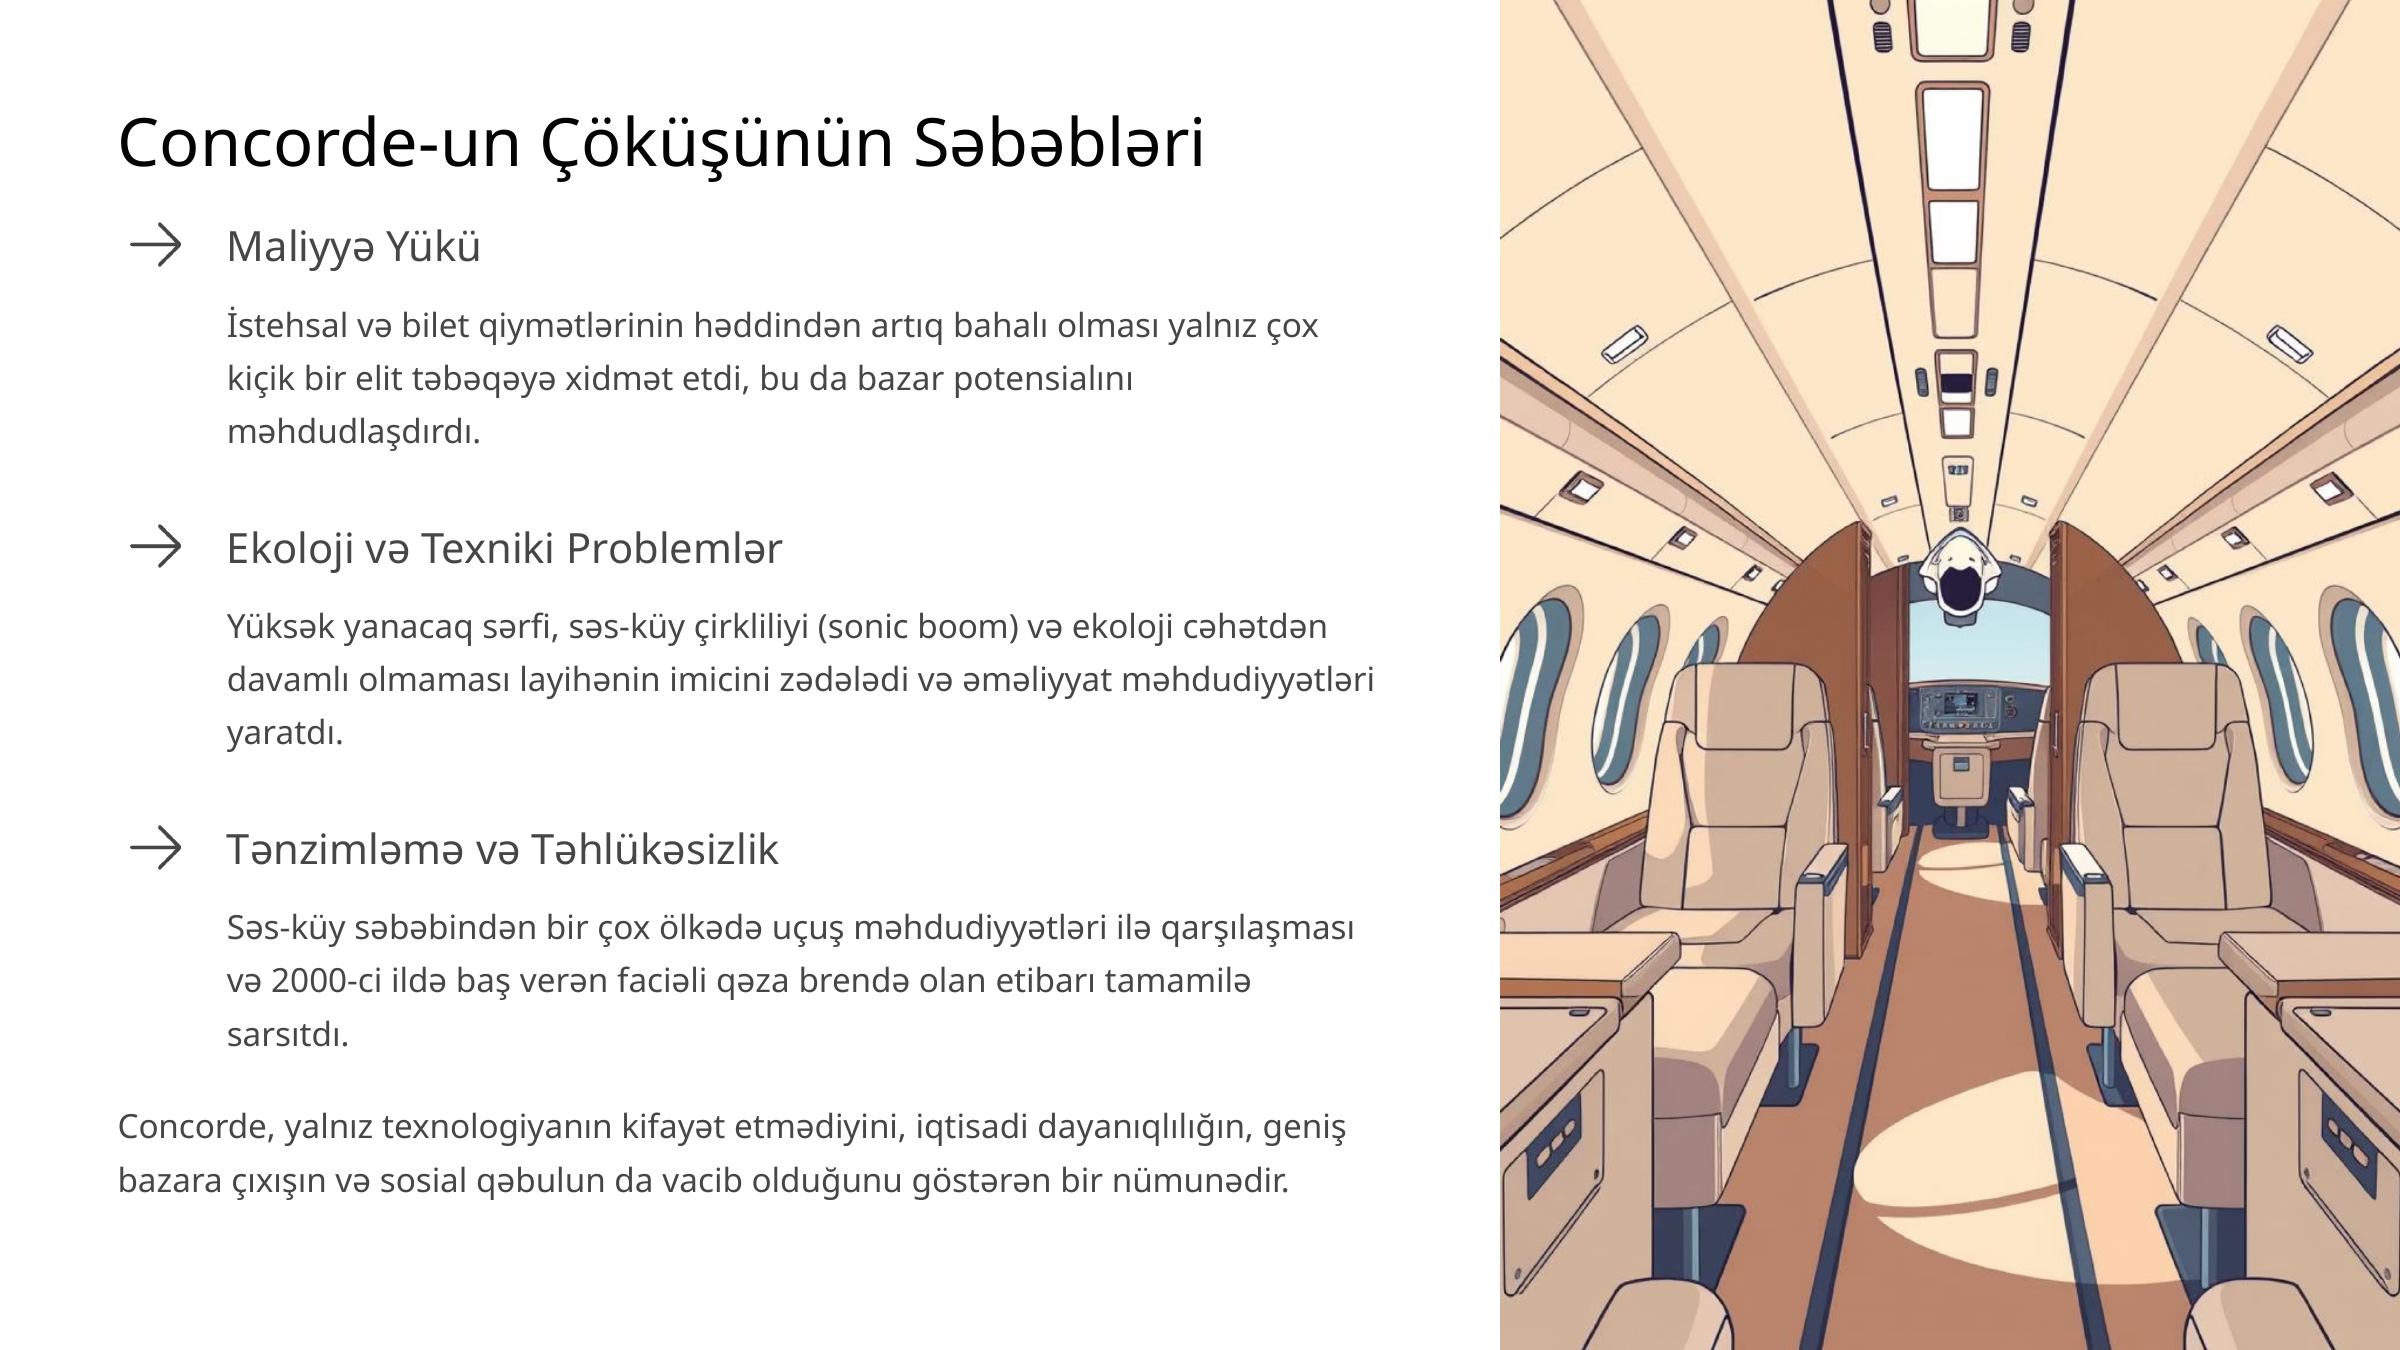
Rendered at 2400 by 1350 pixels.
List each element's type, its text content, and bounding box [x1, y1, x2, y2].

text_box Concorde-un Çöküşünün Səbəbləri [117, 96, 1263, 181]
text_box Tənzimləmə və Təhlükəsizlik [226, 820, 788, 874]
text_box Yüksək yanacaq sərfi, səs-küy çirkliliyi (sonic boom) və ekoloji cəhətdən davamlı olmaması layihənin imicini zədələdi və əməliyyat məhdudiyyətləri yaratdı. [226, 592, 1383, 754]
text_box Səs-küy səbəbindən bir çox ölkədə uçuş məhdudiyyətləri ilə qarşılaşması və 2000-ci ildə baş verən faciəli qəza brendə olan etibarı tamamilə sarsıtdı. [226, 893, 1383, 1055]
picture [130, 815, 181, 879]
picture [1499, 0, 2400, 1350]
text_box Maliyyə Yükü [226, 218, 648, 271]
text_box Concorde, yalnız texnologiyanın kifayət etmədiyini, iqtisadi dayanıqlılığın, geniş bazara çıxışın və sosial qəbulun da vacib olduğunu göstərən bir nümunədir. [117, 1092, 1383, 1254]
picture [130, 212, 181, 276]
picture [130, 514, 181, 578]
text_box Ekoloji və Texniki Problemlər [226, 519, 794, 572]
text_box İstehsal və bilet qiymətlərinin həddindən artıq bahalı olması yalnız çox kiçik bir elit təbəqəyə xidmət etdi, bu da bazar potensialını məhdudlaşdırdı. [226, 290, 1383, 453]
